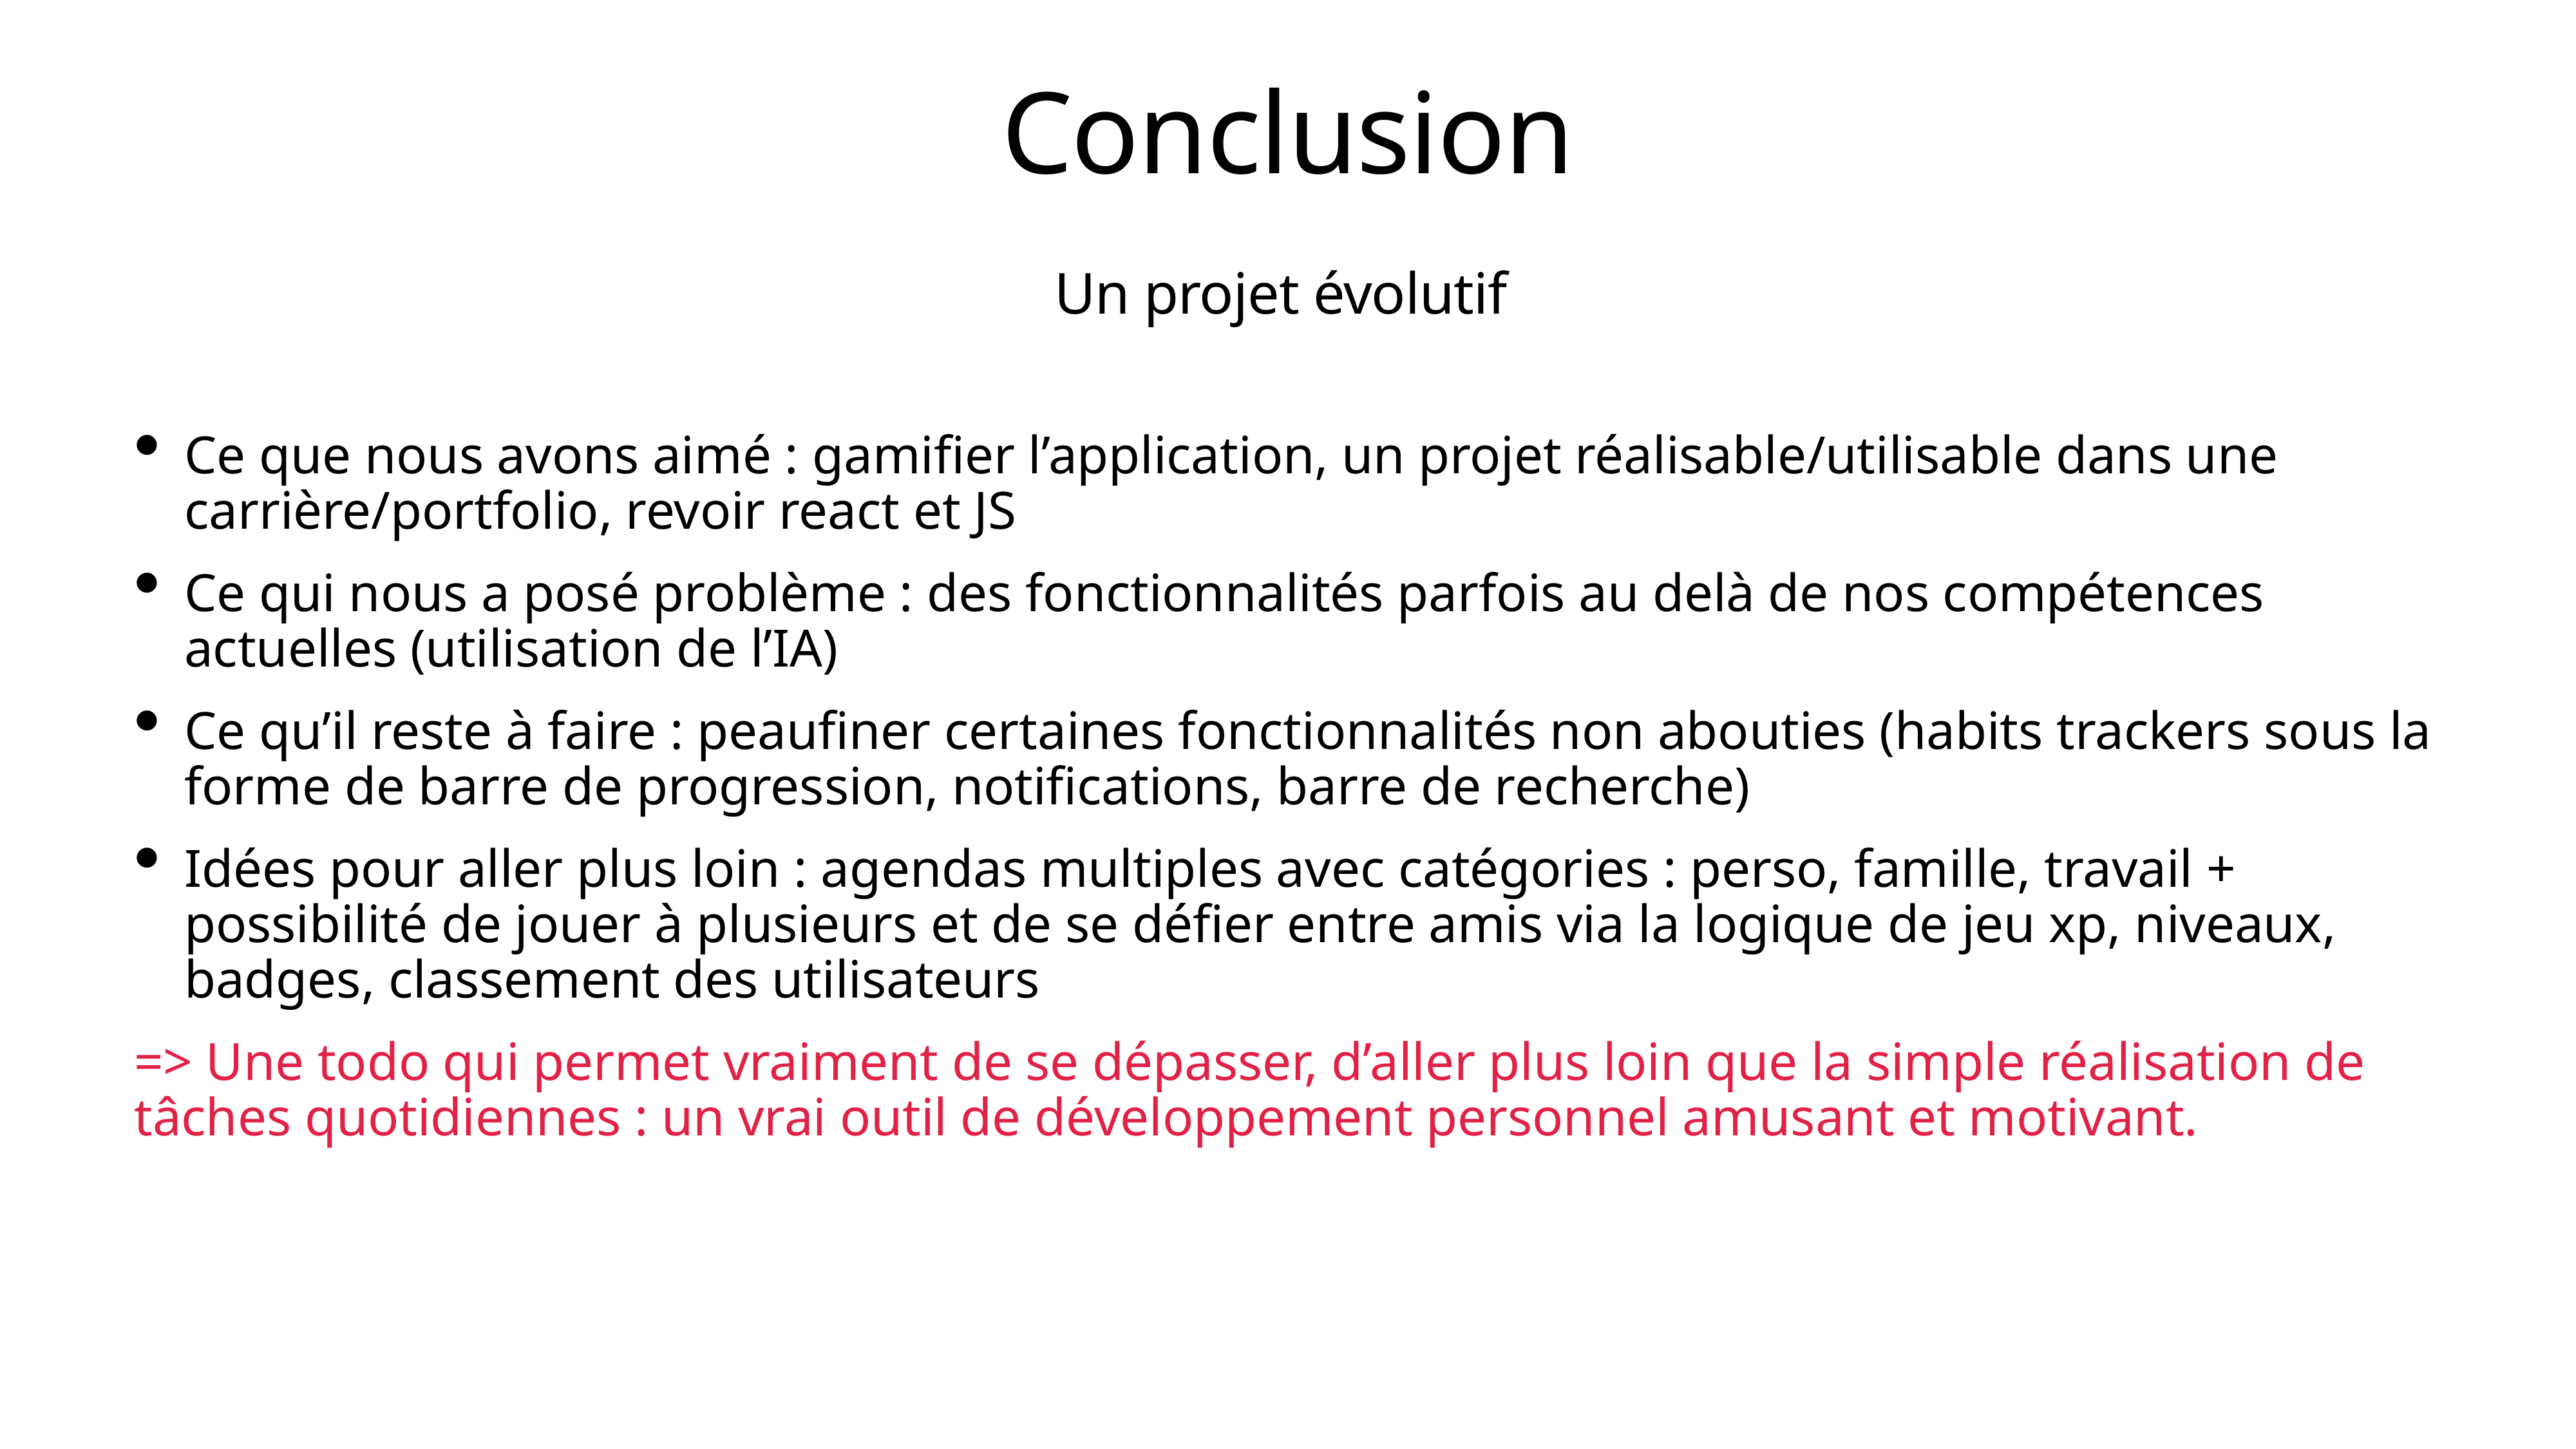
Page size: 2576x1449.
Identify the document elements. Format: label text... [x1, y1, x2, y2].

list Ce que nous avons aimé : gamifier l’application, un projet réalisable/utilisable dans une carrière/portfolio, revoir react et JS Ce qui nous a posé problème : des fonctionnalités parfois au delà de nos compétences actuelles (utilisation de l’IA) Ce qu’il reste à faire : peaufiner certaines fonctionnalités non abouties (habits trackers sous la forme de barre de progression, notifications, barre de recherche) Idées pour aller plus loin : agendas multiples avec catégories : perso, famille, travail + possibilité de jouer à plusieurs et de se défier entre amis via la logique de jeu xp, niveaux, badges, classement des utilisateurs => Une todo qui permet vraiment de se dépasser, d’aller plus loin que la simple réalisation de tâches quotidiennes : un vrai outil de développement personnel amusant et motivant. [128, 423, 2448, 1321]
list Un projet évolutif [128, 251, 2448, 341]
title Conclusion [128, 81, 2448, 251]
